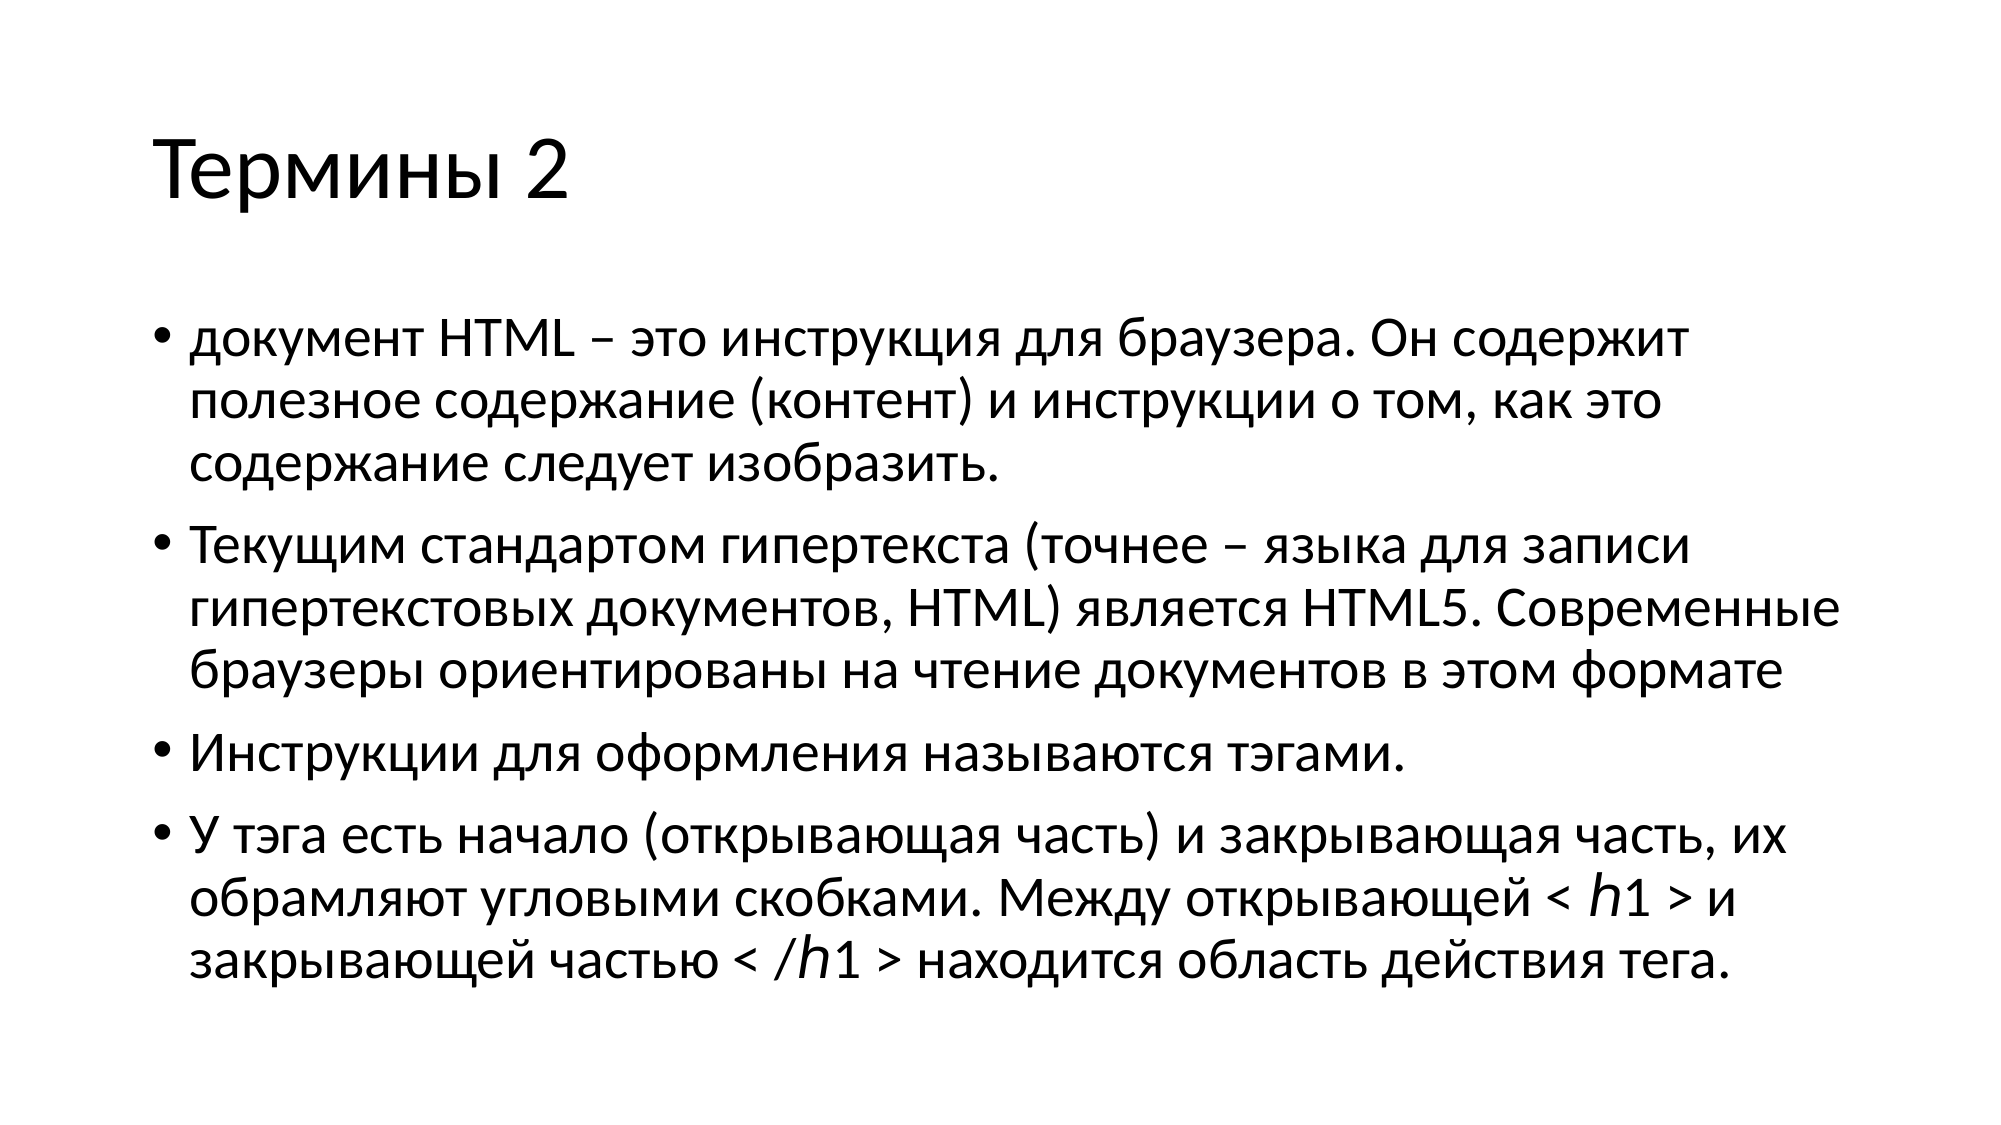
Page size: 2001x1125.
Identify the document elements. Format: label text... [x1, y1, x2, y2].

title Термины 2 [137, 59, 1863, 278]
list документ HTML – это инструкция для браузера. Он содержит полезное содержание (контент) и инструкции о том, как это содержание следует изобразить. Текущим стандартом гипертекста (точнее – языка для записи гипертекстовых документов, HTML) является HTML5. Современные браузеры ориентированы на чтение документов в этом формате Инструкции для оформления называются тэгами. У тэга есть начало (открывающая часть) и закрывающая часть, их обрамляют угловыми скобками. Между открывающей < ℎ1 > и закрывающей частью < /ℎ1 > находится область действия тега. [137, 299, 1863, 1014]
